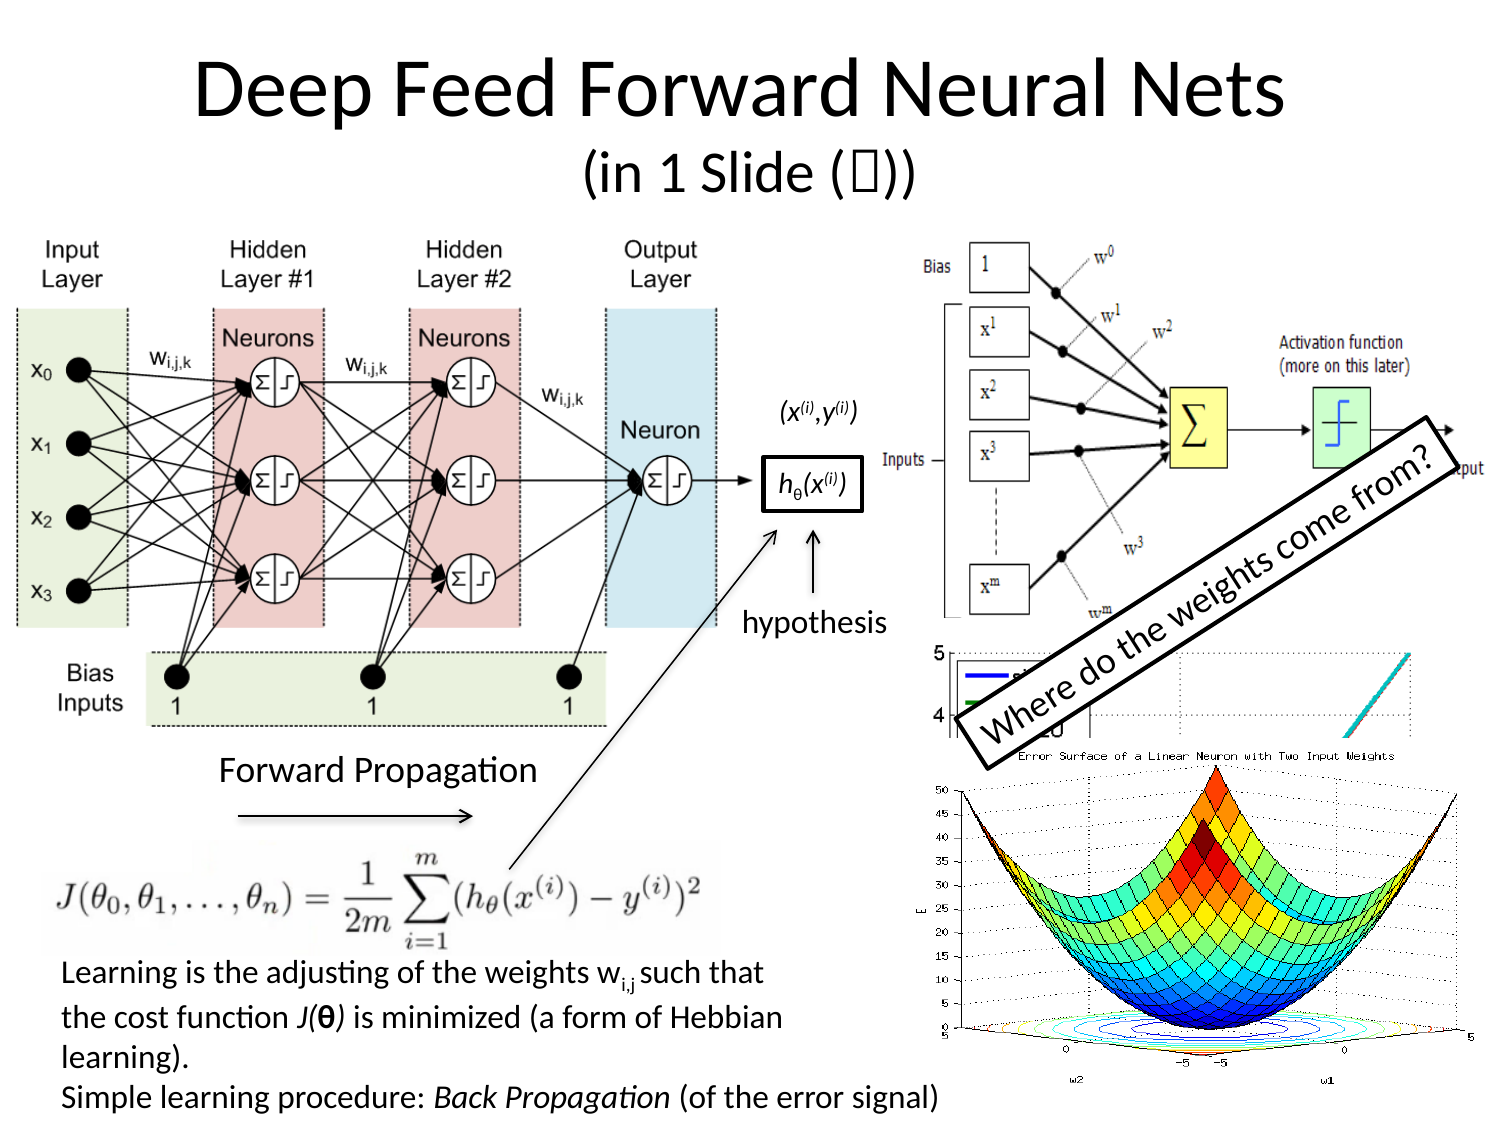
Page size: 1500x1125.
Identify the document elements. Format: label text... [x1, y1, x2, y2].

picture [905, 232, 1500, 1094]
title Deep Feed Forward Neural Nets (in 1 Slide ()) [75, 24, 1425, 212]
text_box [15, 232, 905, 817]
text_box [41, 529, 961, 1120]
